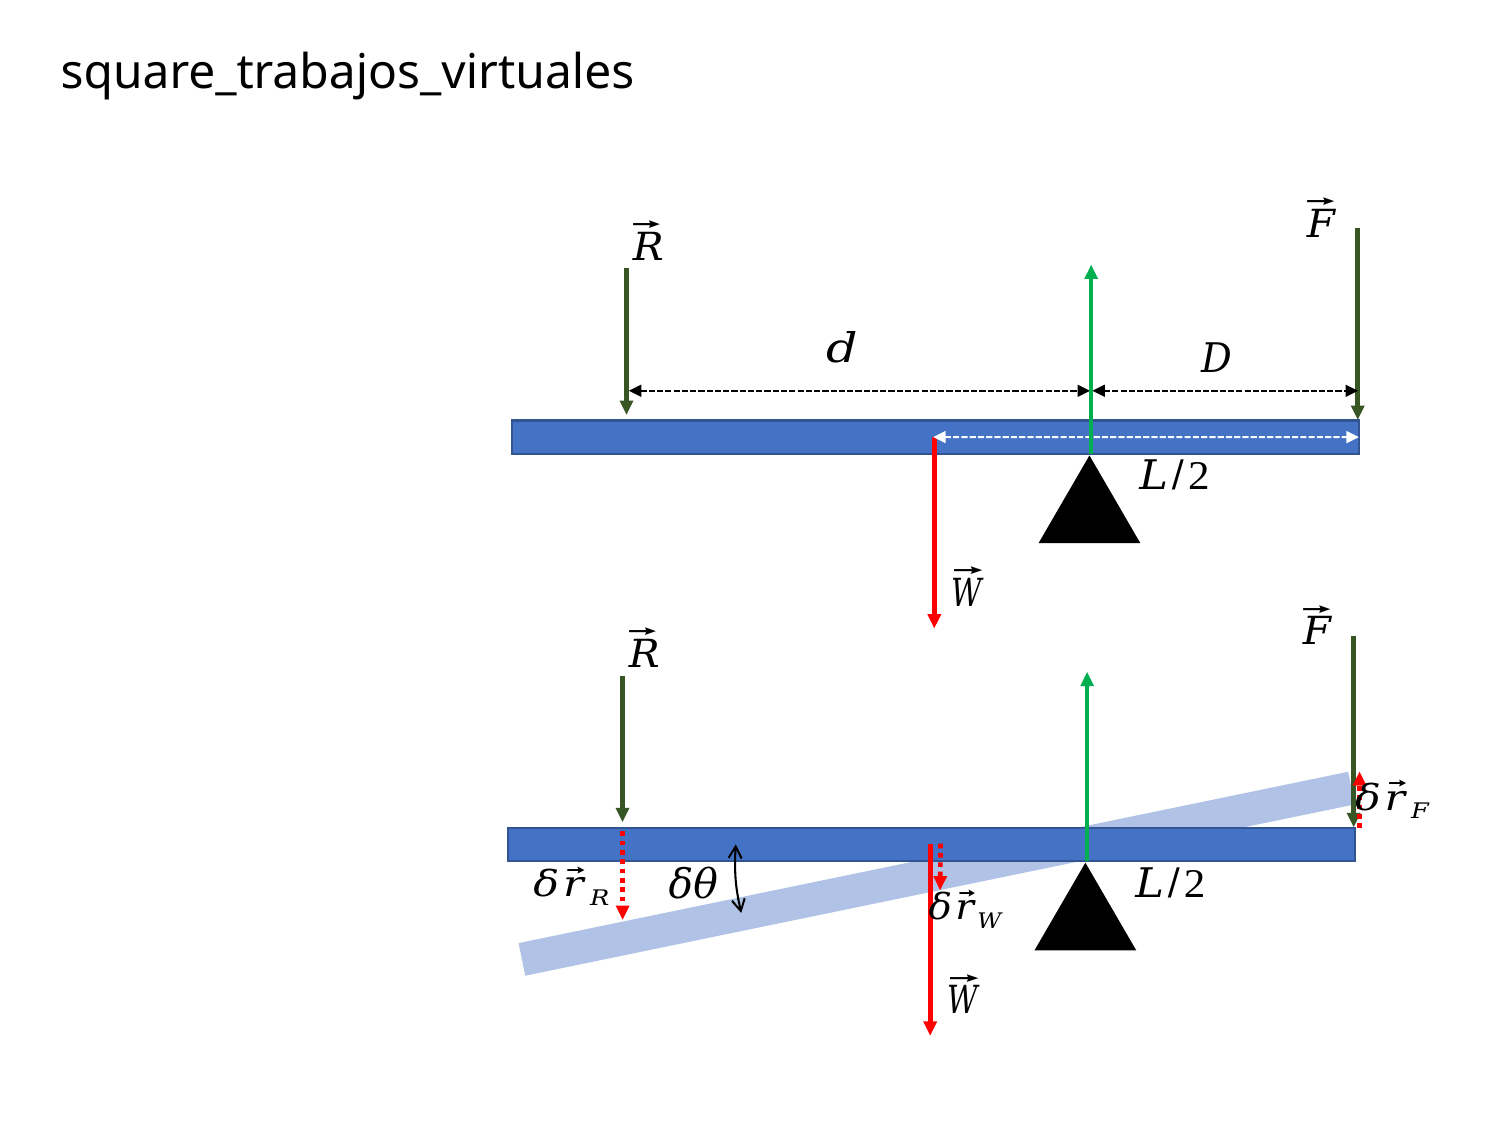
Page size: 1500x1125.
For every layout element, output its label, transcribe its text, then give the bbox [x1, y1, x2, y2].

title square_trabajos_virtuales [45, 35, 1340, 111]
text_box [507, 196, 1432, 1076]
